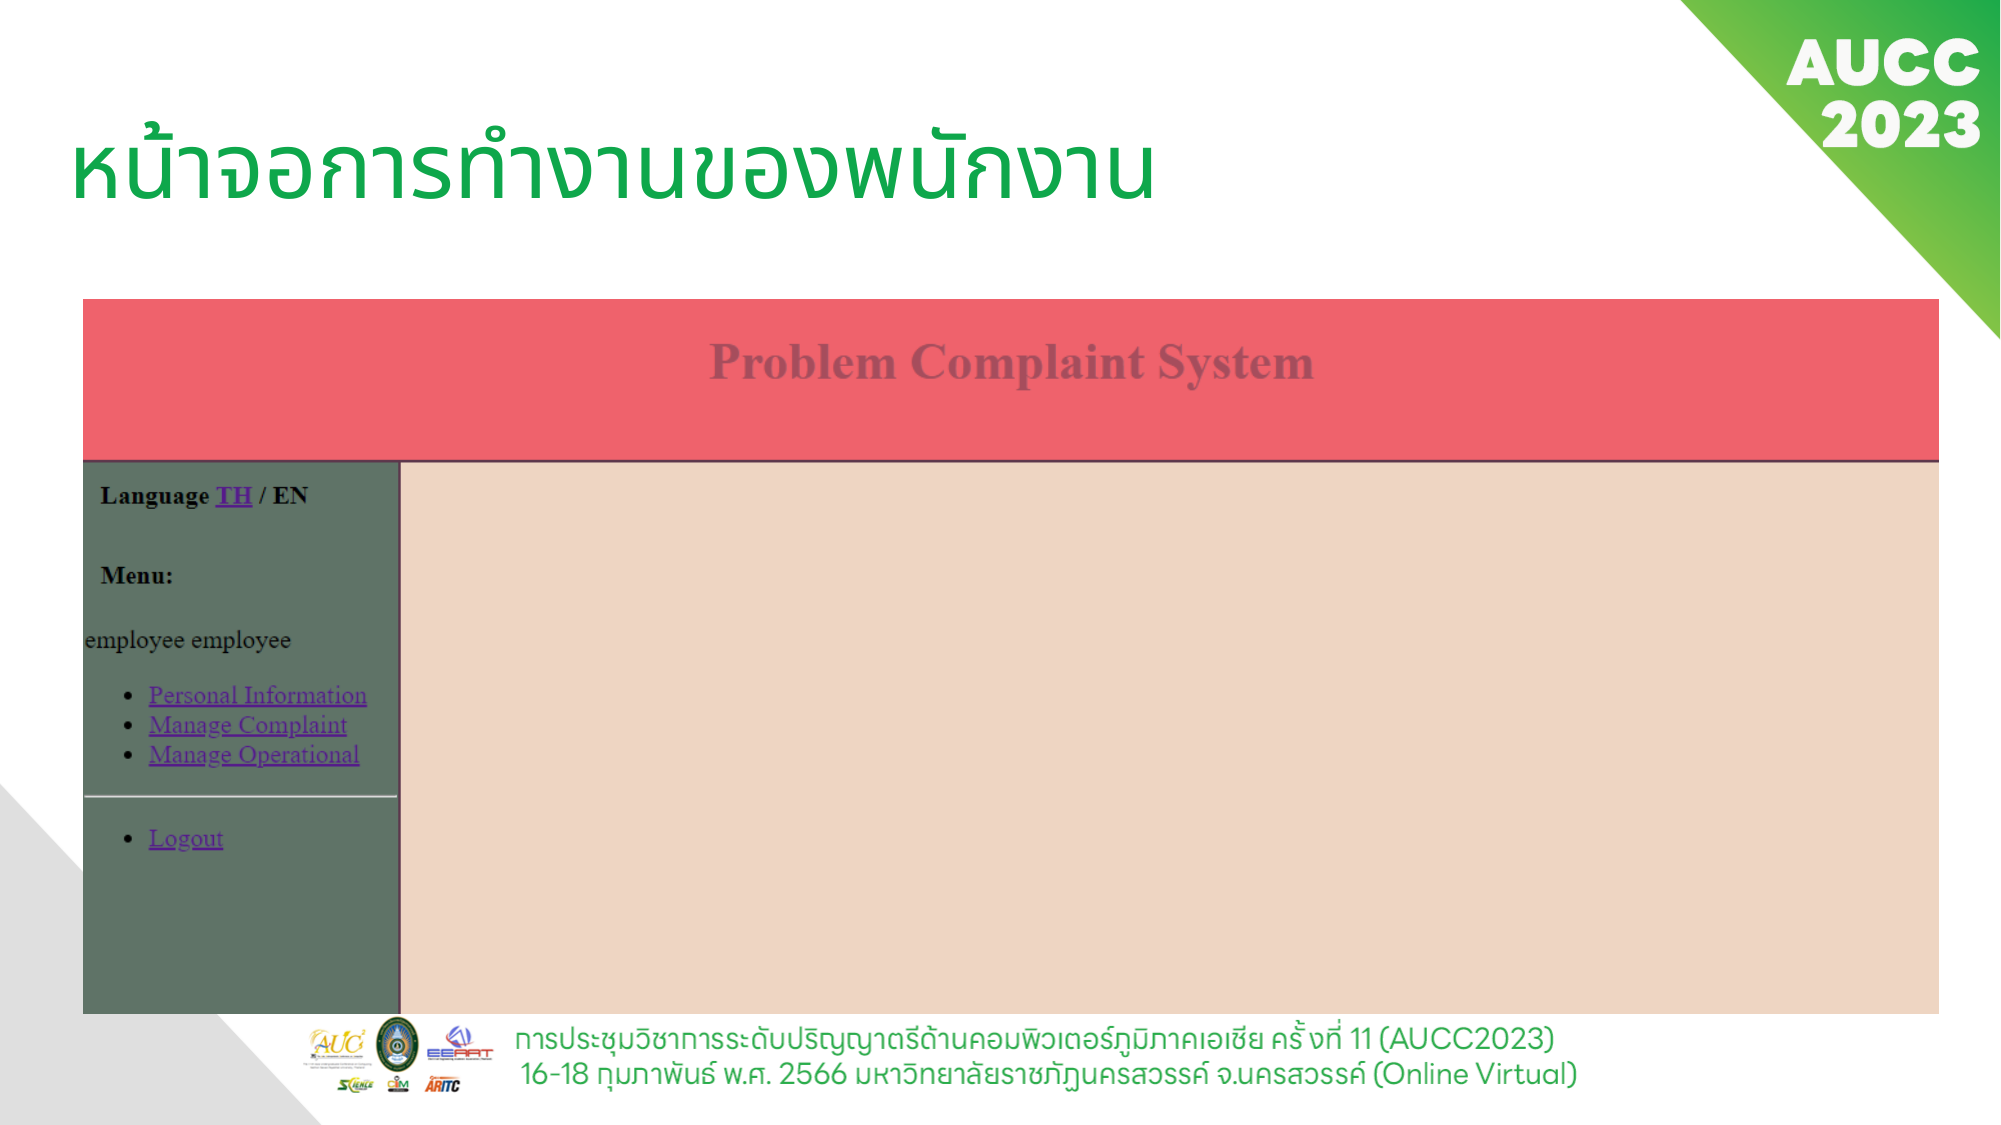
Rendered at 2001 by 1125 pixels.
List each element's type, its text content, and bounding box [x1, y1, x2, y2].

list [83, 299, 1939, 1014]
title หน้าจอการทำงานของพนักงาน [53, 59, 1969, 278]
picture [0, 0, 2001, 1125]
